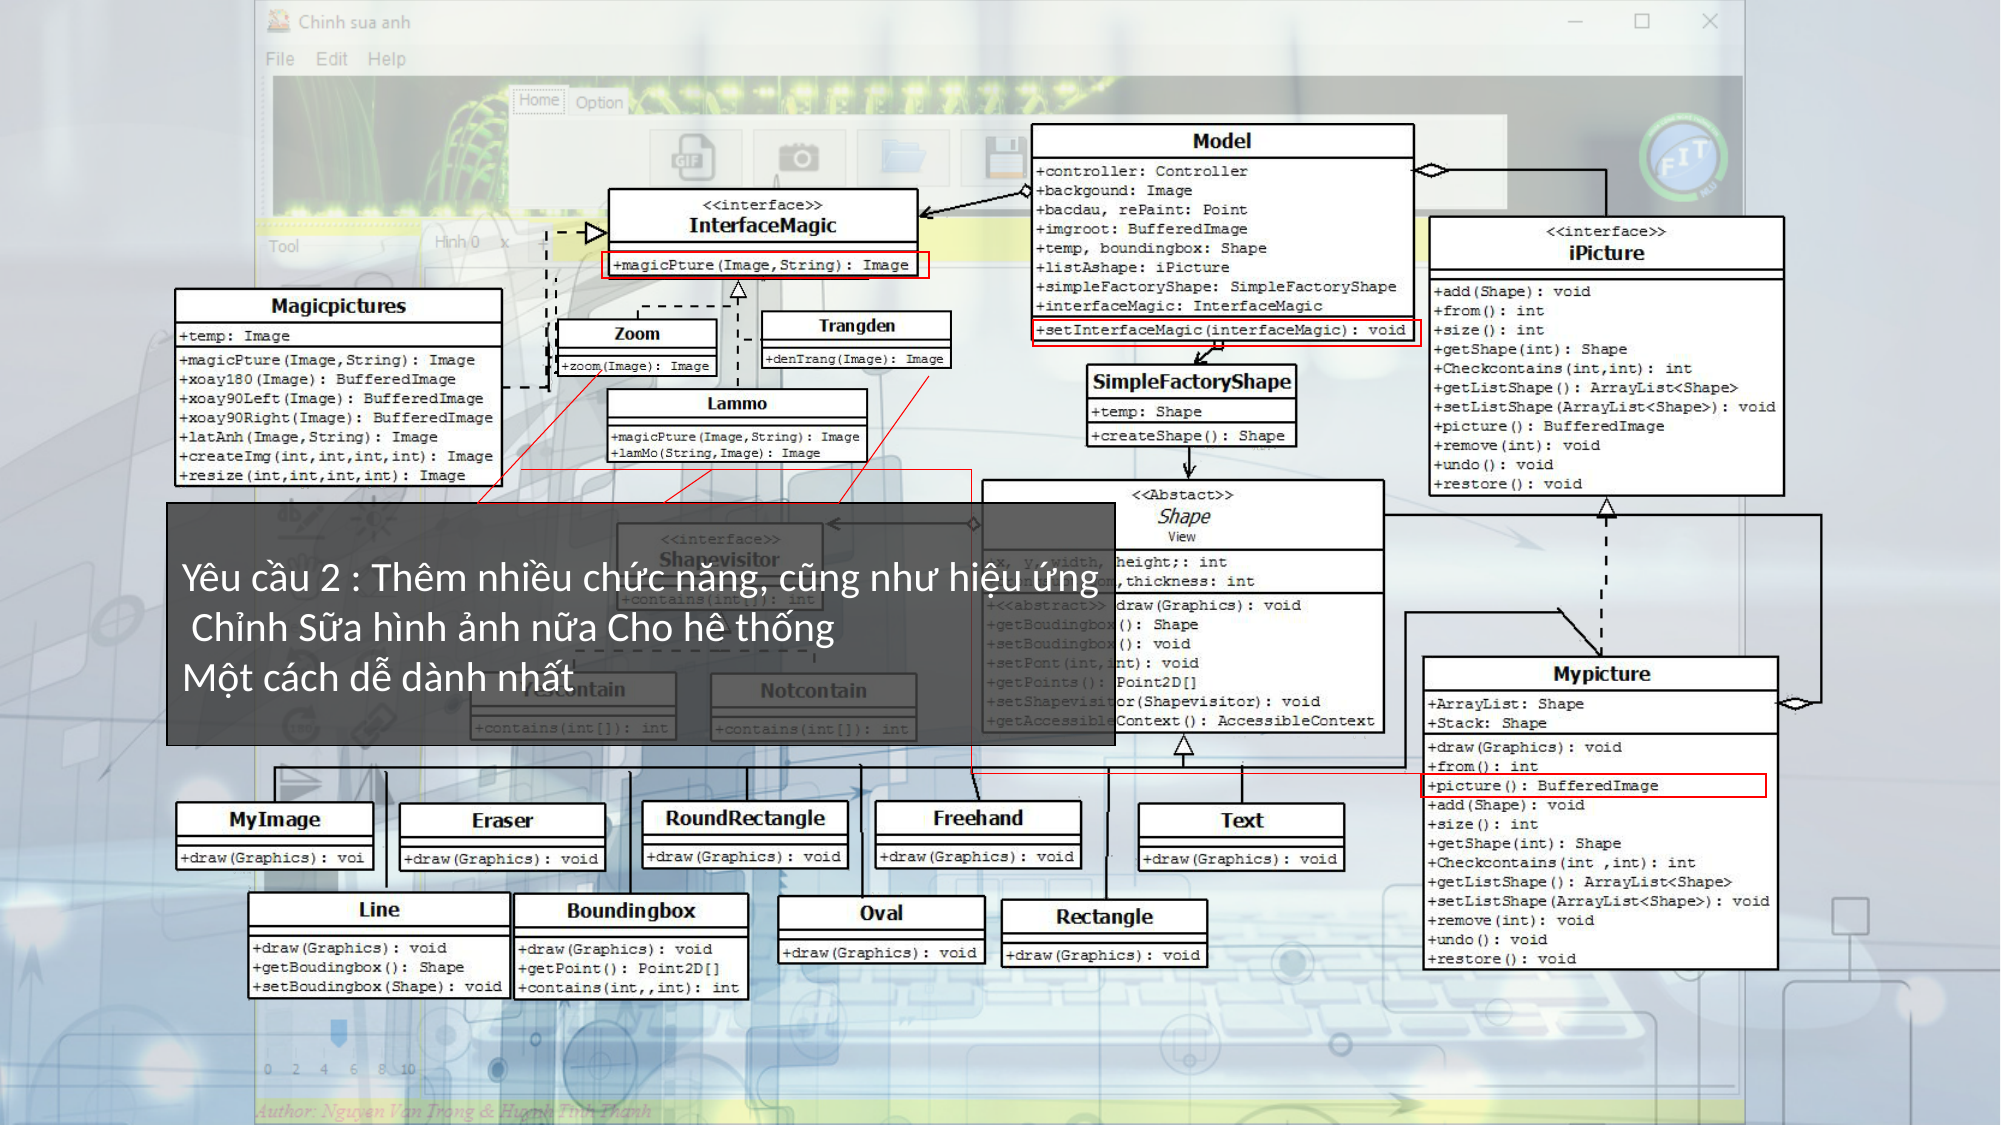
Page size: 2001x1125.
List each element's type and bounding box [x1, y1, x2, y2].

text_box [520, 469, 1422, 774]
picture [0, 0, 2001, 1125]
text_box [838, 376, 929, 504]
text_box [663, 469, 712, 503]
text_box [477, 369, 603, 503]
